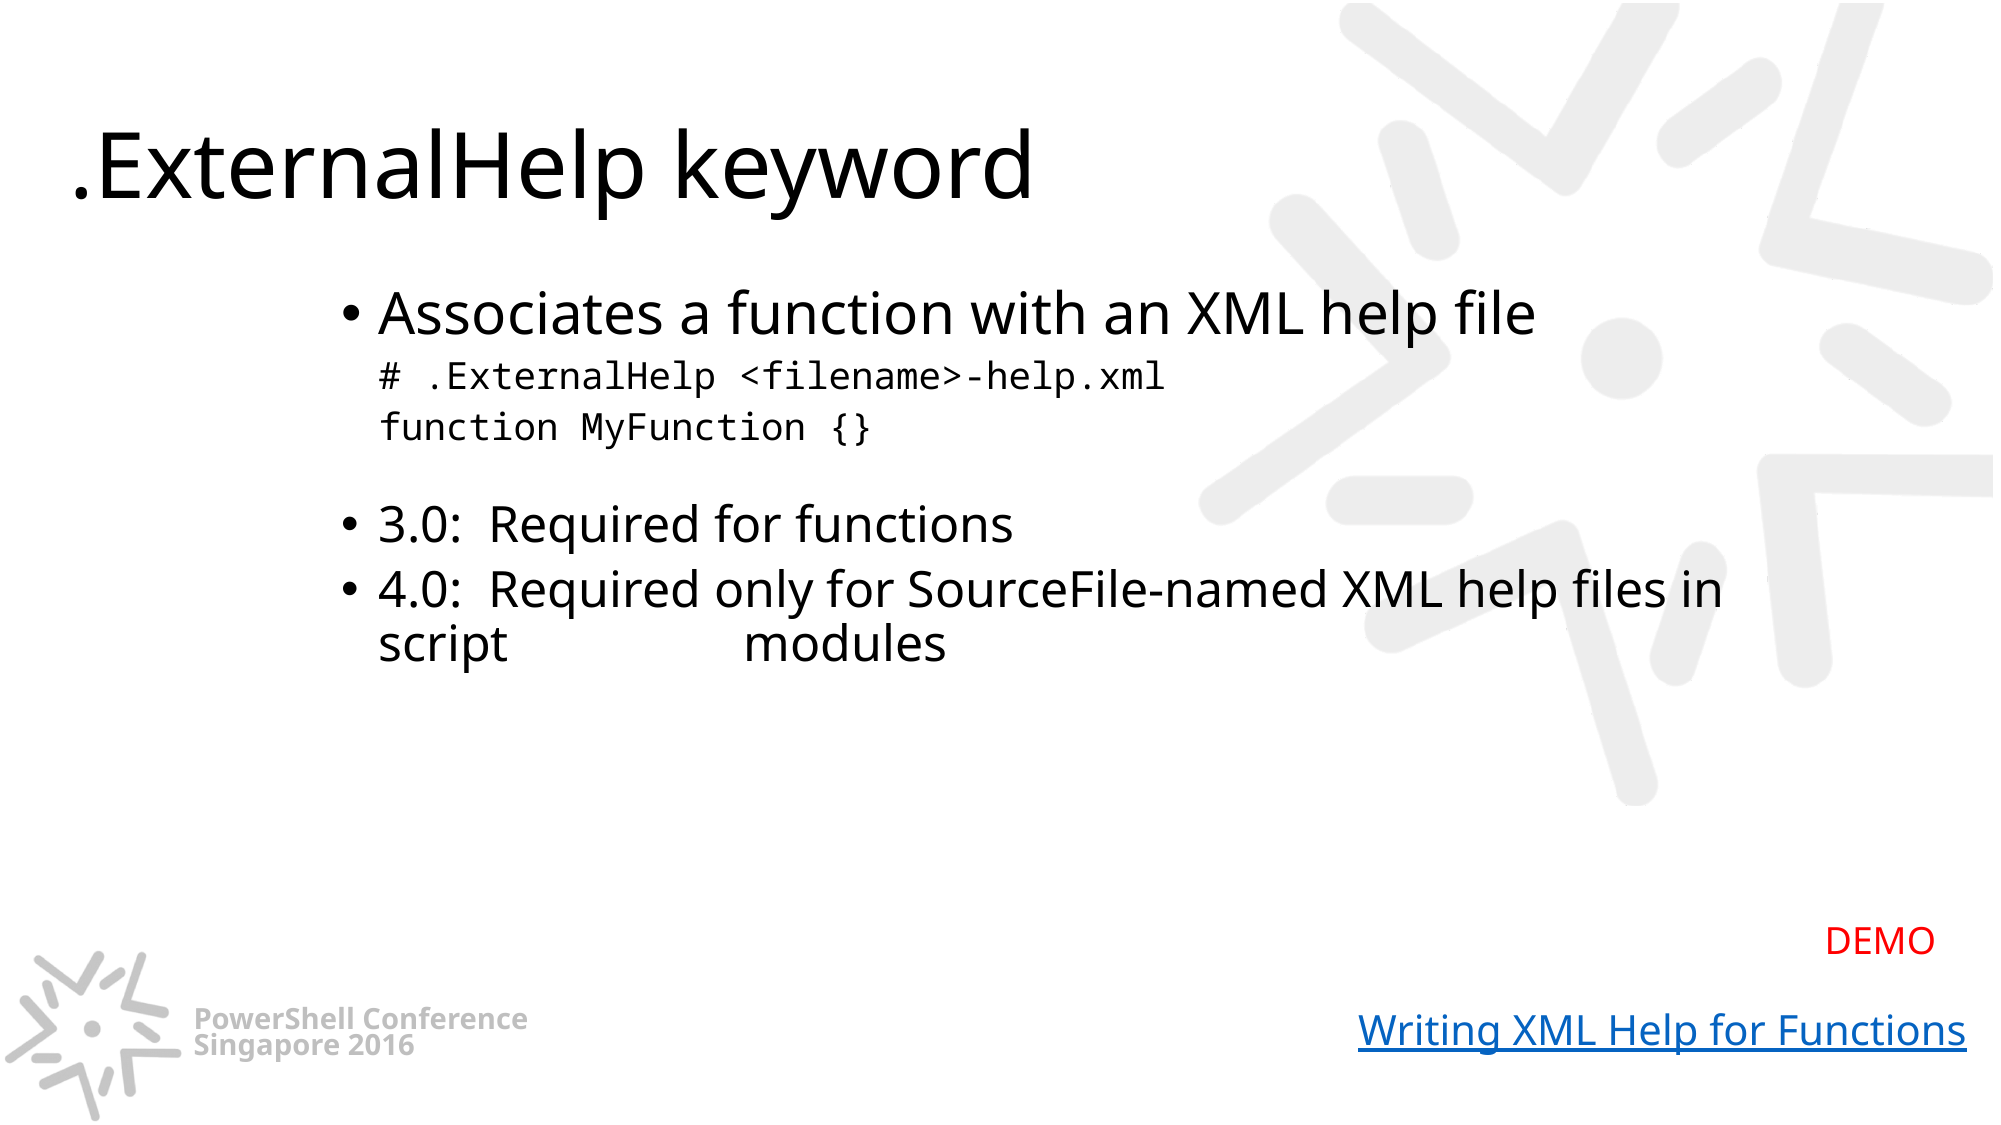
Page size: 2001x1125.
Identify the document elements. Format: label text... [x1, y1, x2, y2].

picture [1190, 3, 1993, 806]
list Associates a function with an XML help file # .ExternalHelp <filename>-help.xml function MyFunction {} 3.0: Required for functions 4.0: Required only for SourceFile-named XML help files in script modules [251, 276, 1792, 957]
text_box Writing XML Help for Functions [1343, 996, 1982, 1068]
title .ExternalHelp keyword [55, 59, 1953, 278]
text_box DEMO [1809, 909, 1951, 970]
